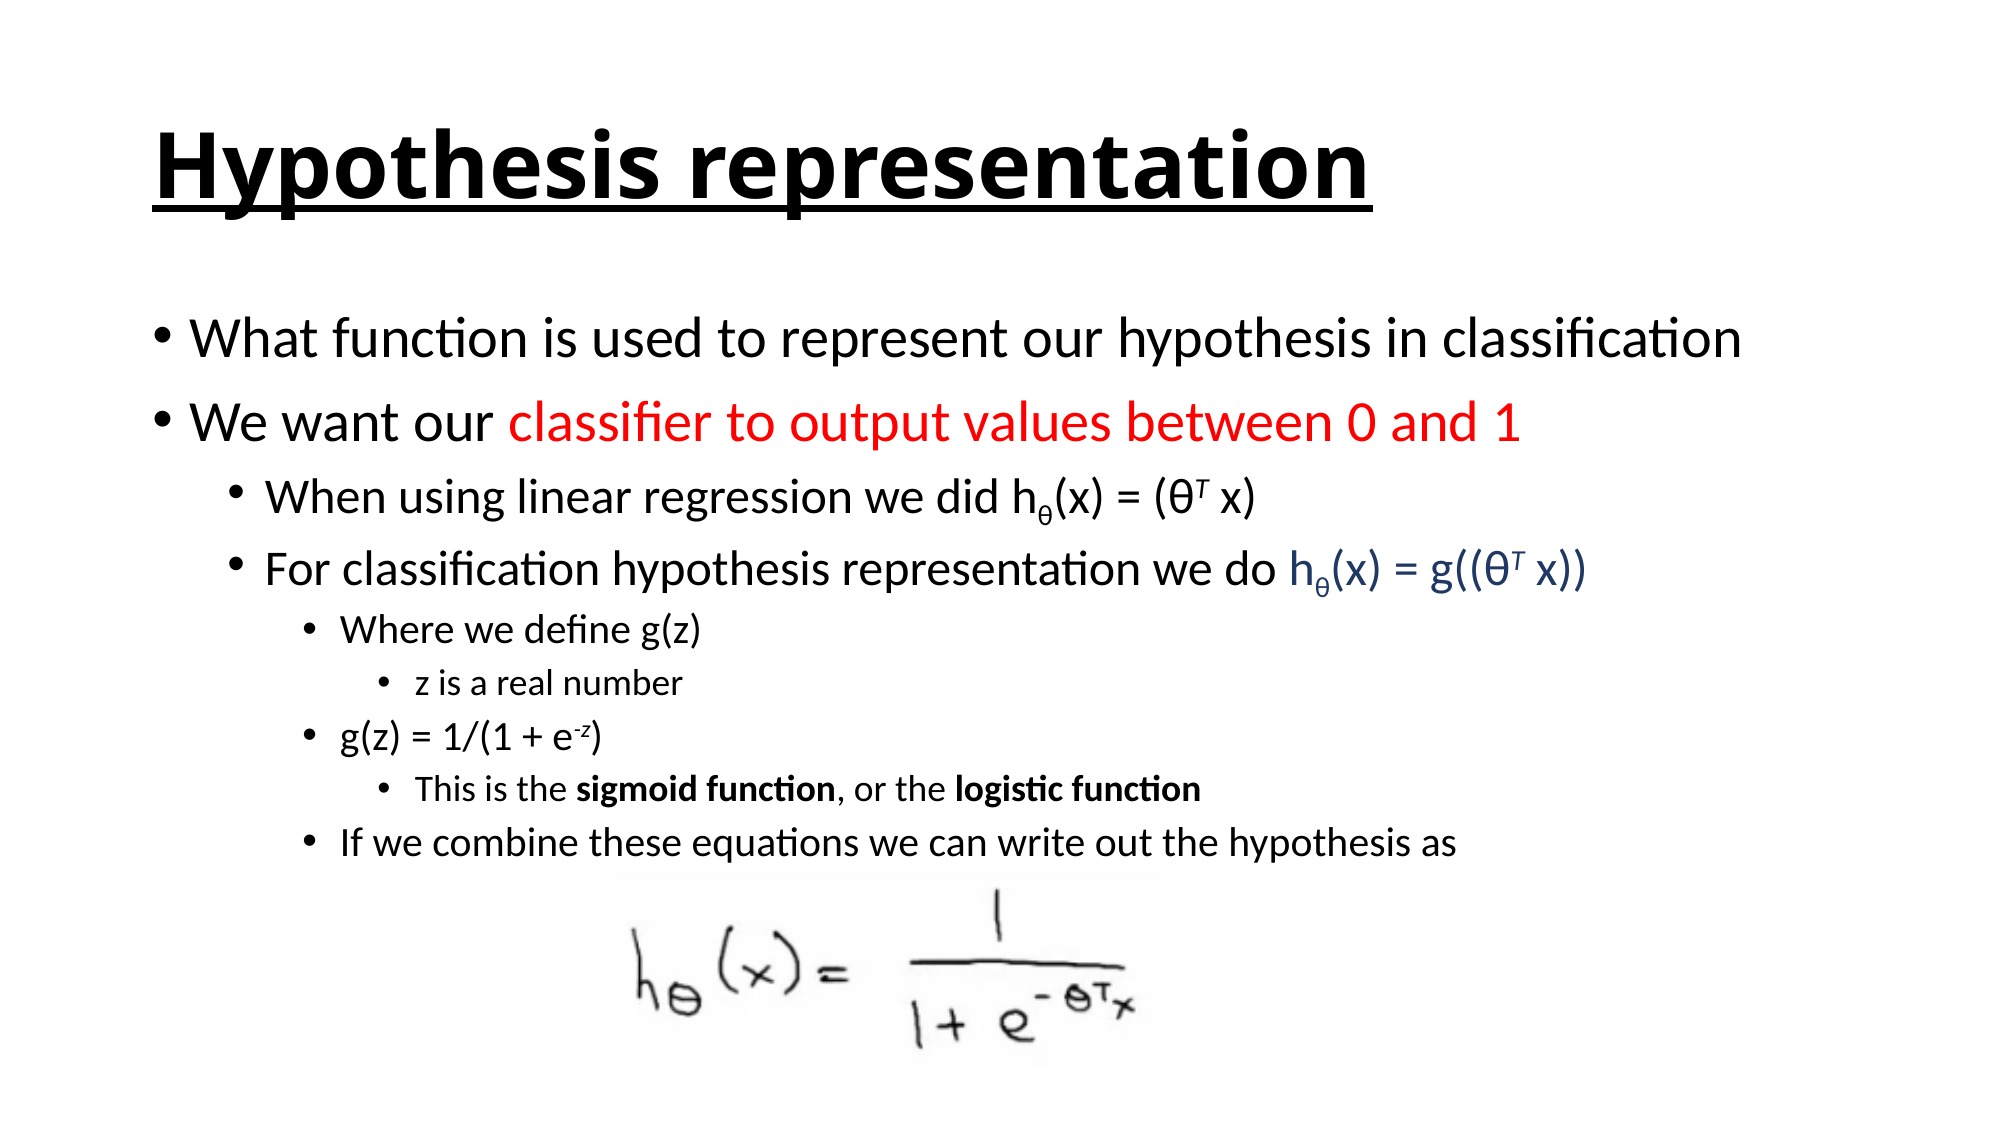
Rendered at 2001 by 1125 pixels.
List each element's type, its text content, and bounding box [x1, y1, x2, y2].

list What function is used to represent our hypothesis in classification We want our classifier to output values between 0 and 1 When using linear regression we did hθ(x) = (θT x) For classification hypothesis representation we do hθ(x) = g((θT x)) Where we define g(z) z is a real number g(z) = 1/(1 + e-z) This is the sigmoid function, or the logistic function If we combine these equations we can write out the hypothesis as [137, 299, 1863, 1014]
title Hypothesis representation [137, 59, 1863, 278]
picture [616, 871, 1161, 1066]
